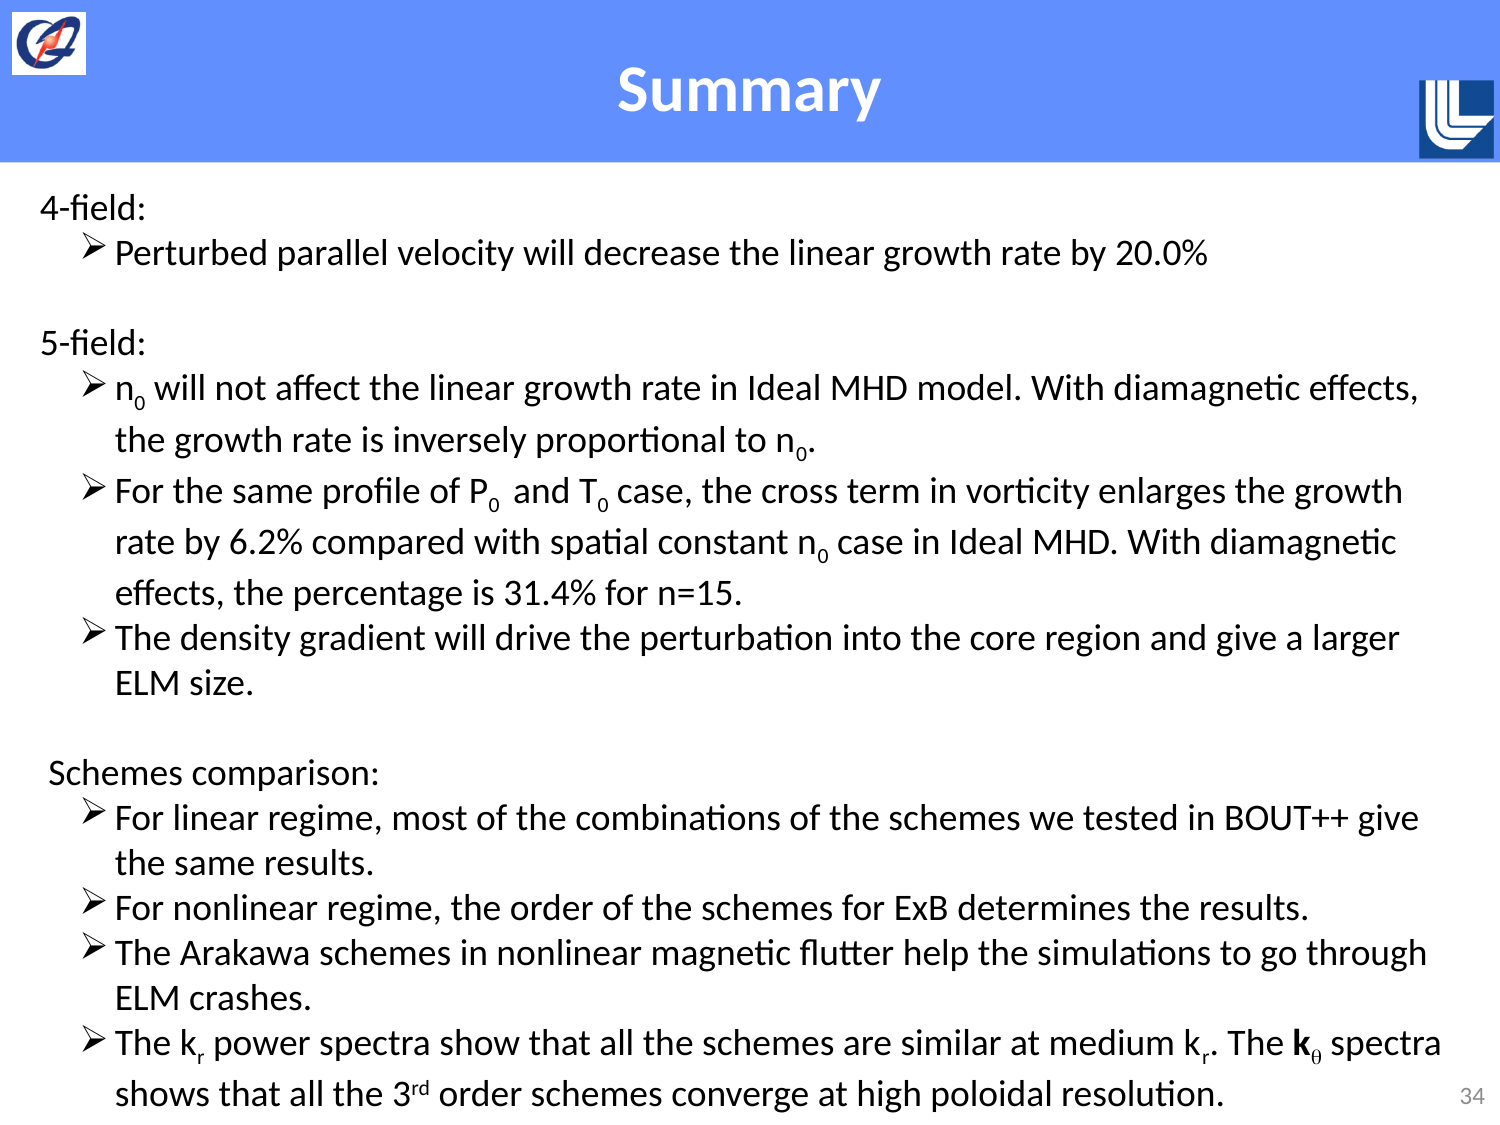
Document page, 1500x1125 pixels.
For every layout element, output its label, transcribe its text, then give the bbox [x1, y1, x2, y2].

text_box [0, 0, 1500, 166]
slide_number 34 [1149, 1065, 1500, 1125]
text_box 4-field: Perturbed parallel velocity will decrease the linear growth rate by 20.0% 5-field: n0 will not affect the linear growth rate in Ideal MHD model. With diamagnetic effects, the growth rate is inversely proportional to n0. For the same profile of P0 and T0 case, the cross term in vorticity enlarges the growth rate by 6.2% compared with spatial constant n0 case in Ideal MHD. With diamagnetic effects, the percentage is 31.4% for n=15. The density gradient will drive the perturbation into the core region and give a larger ELM size. Schemes comparison: For linear regime, most of the combinations of the schemes we tested in BOUT++ give the same results. For nonlinear regime, the order of the schemes for ExB determines the results. The Arakawa schemes in nonlinear magnetic flutter help the simulations to go through ELM crashes. The kr power spectra show that all the schemes are similar at medium kr. The kq spectra shows that all the 3rd order schemes converge at high poloidal resolution. [24, 175, 1475, 1125]
